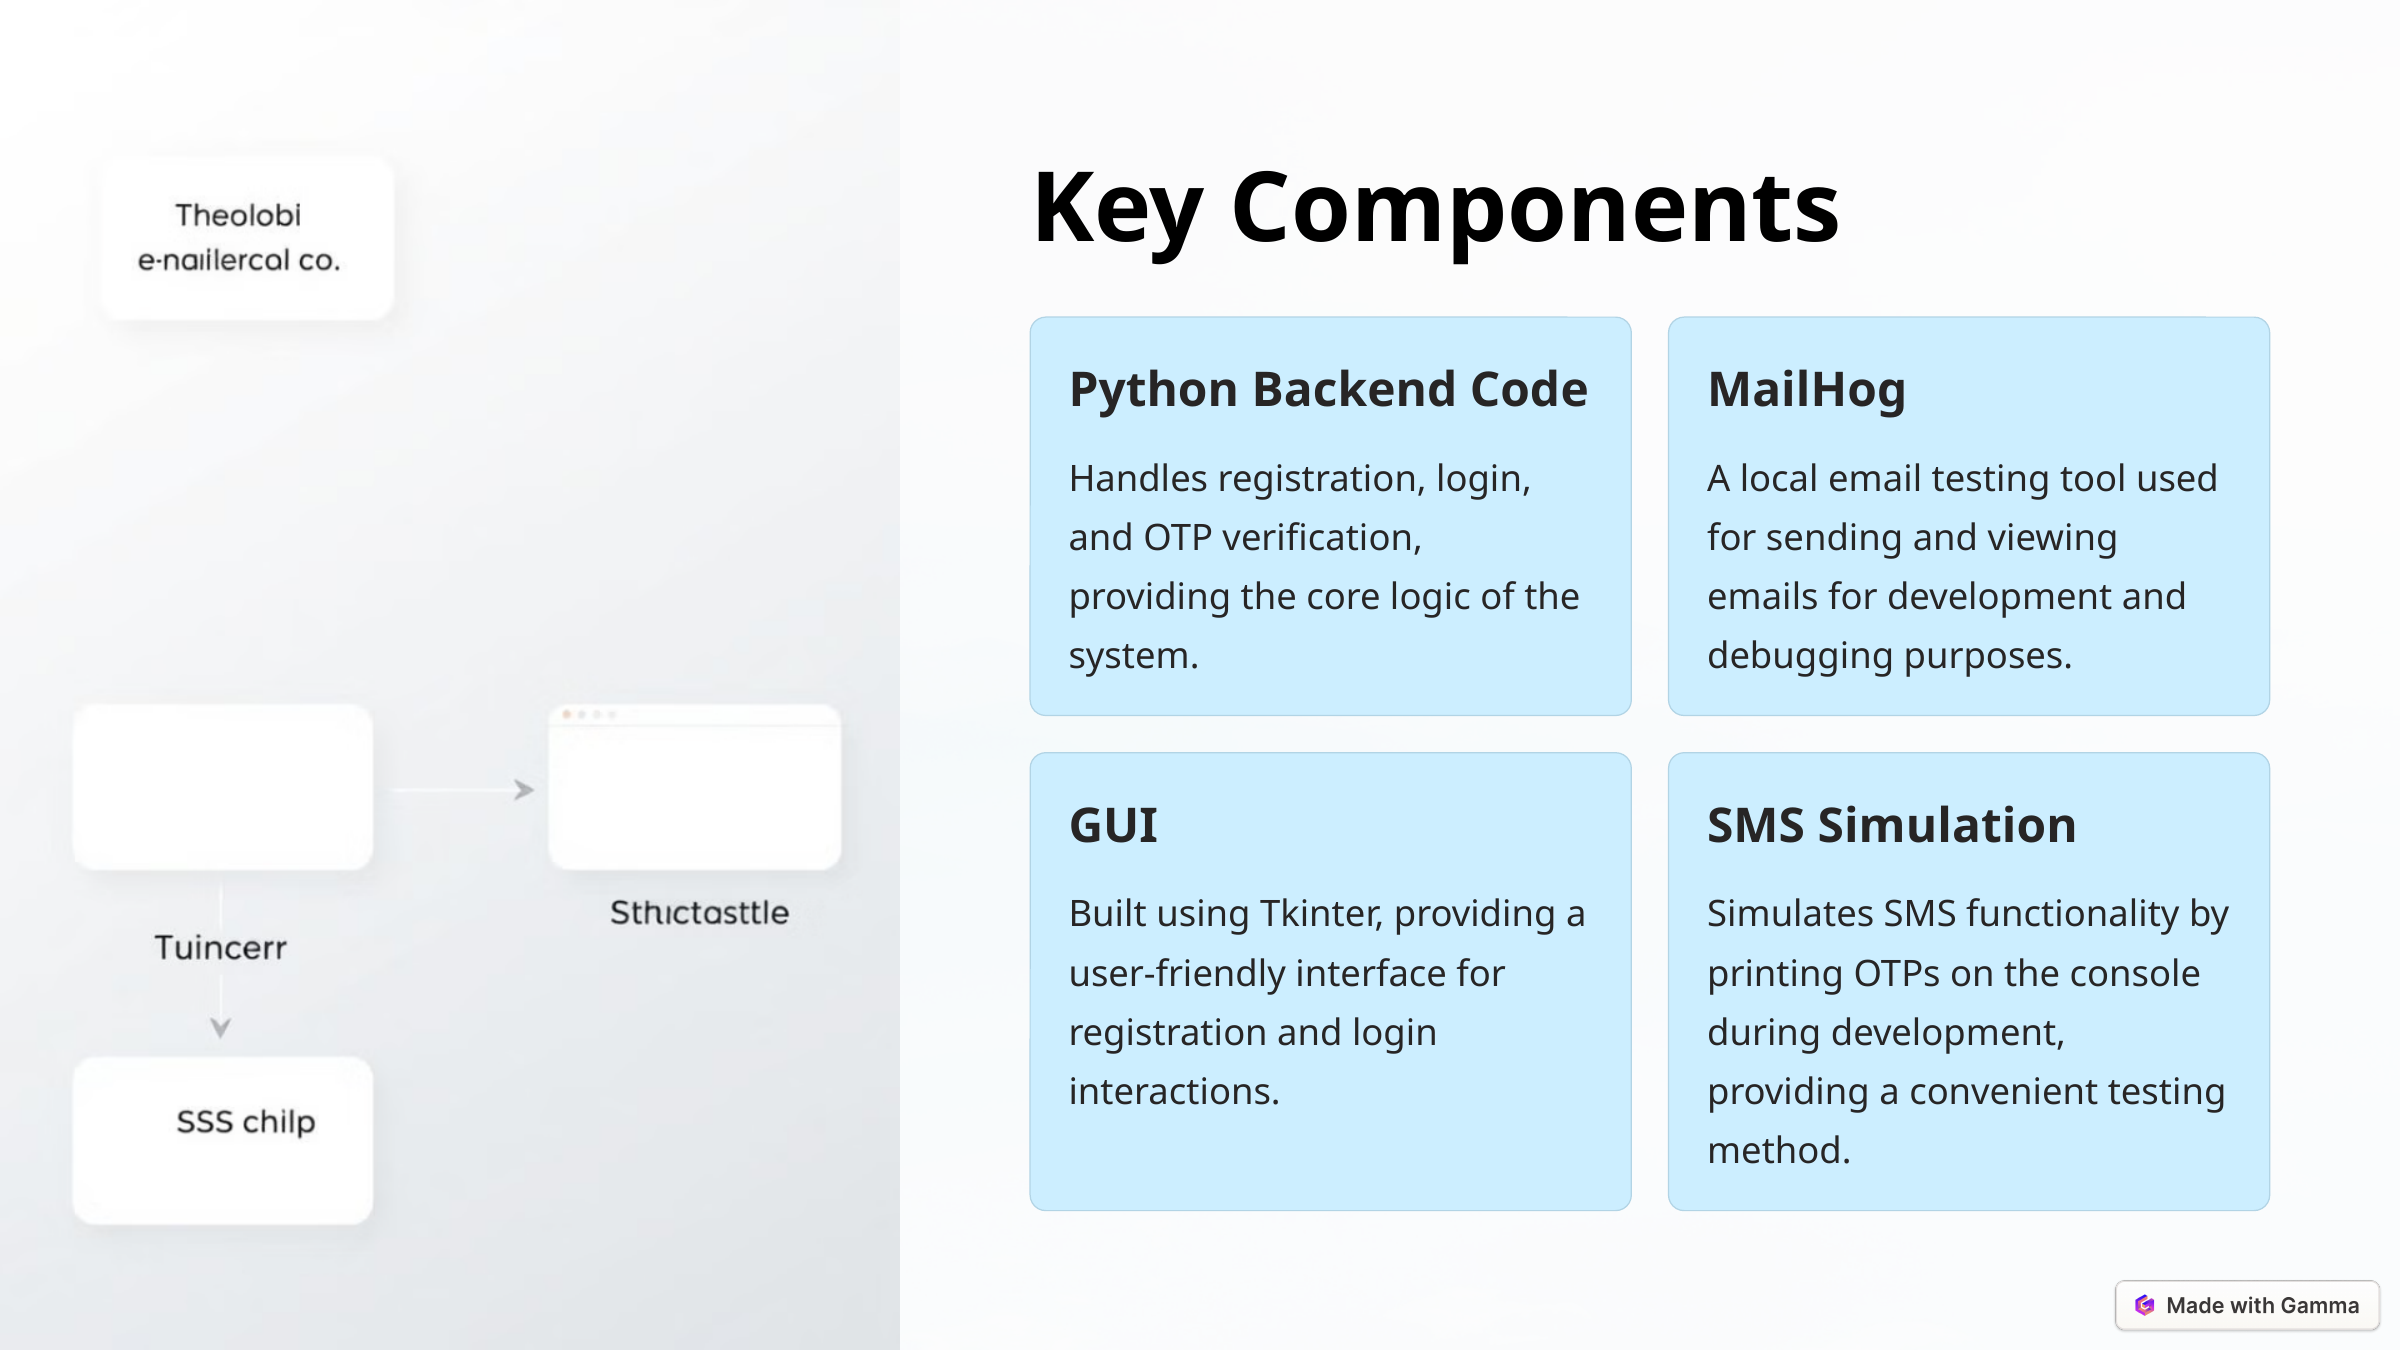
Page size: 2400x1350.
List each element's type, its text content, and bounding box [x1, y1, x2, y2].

text_box [1668, 317, 2270, 716]
text_box Simulates SMS functionality by printing OTPs on the console during development, providing a convenient testing method. [1706, 874, 2232, 1173]
text_box [1030, 752, 1632, 1211]
text_box Built using Tkinter, providing a user-friendly interface for registration and login interactions. [1068, 874, 1593, 1113]
text_box Key Components [1030, 139, 2007, 262]
text_box [1030, 317, 1632, 716]
text_box Handles registration, login, and OTP verification, providing the core logic of the system. [1068, 438, 1593, 677]
text_box SMS Simulation [1706, 791, 2196, 853]
text_box A local email testing tool used for sending and viewing emails for development and debugging purposes. [1706, 438, 2232, 677]
text_box [1668, 752, 2270, 1211]
text_box MailHog [1706, 355, 2196, 417]
text_box Python Backend Code [1068, 355, 1557, 417]
text_box GUI [1068, 791, 1557, 853]
picture [2106, 1271, 2389, 1339]
picture [0, 0, 900, 1350]
